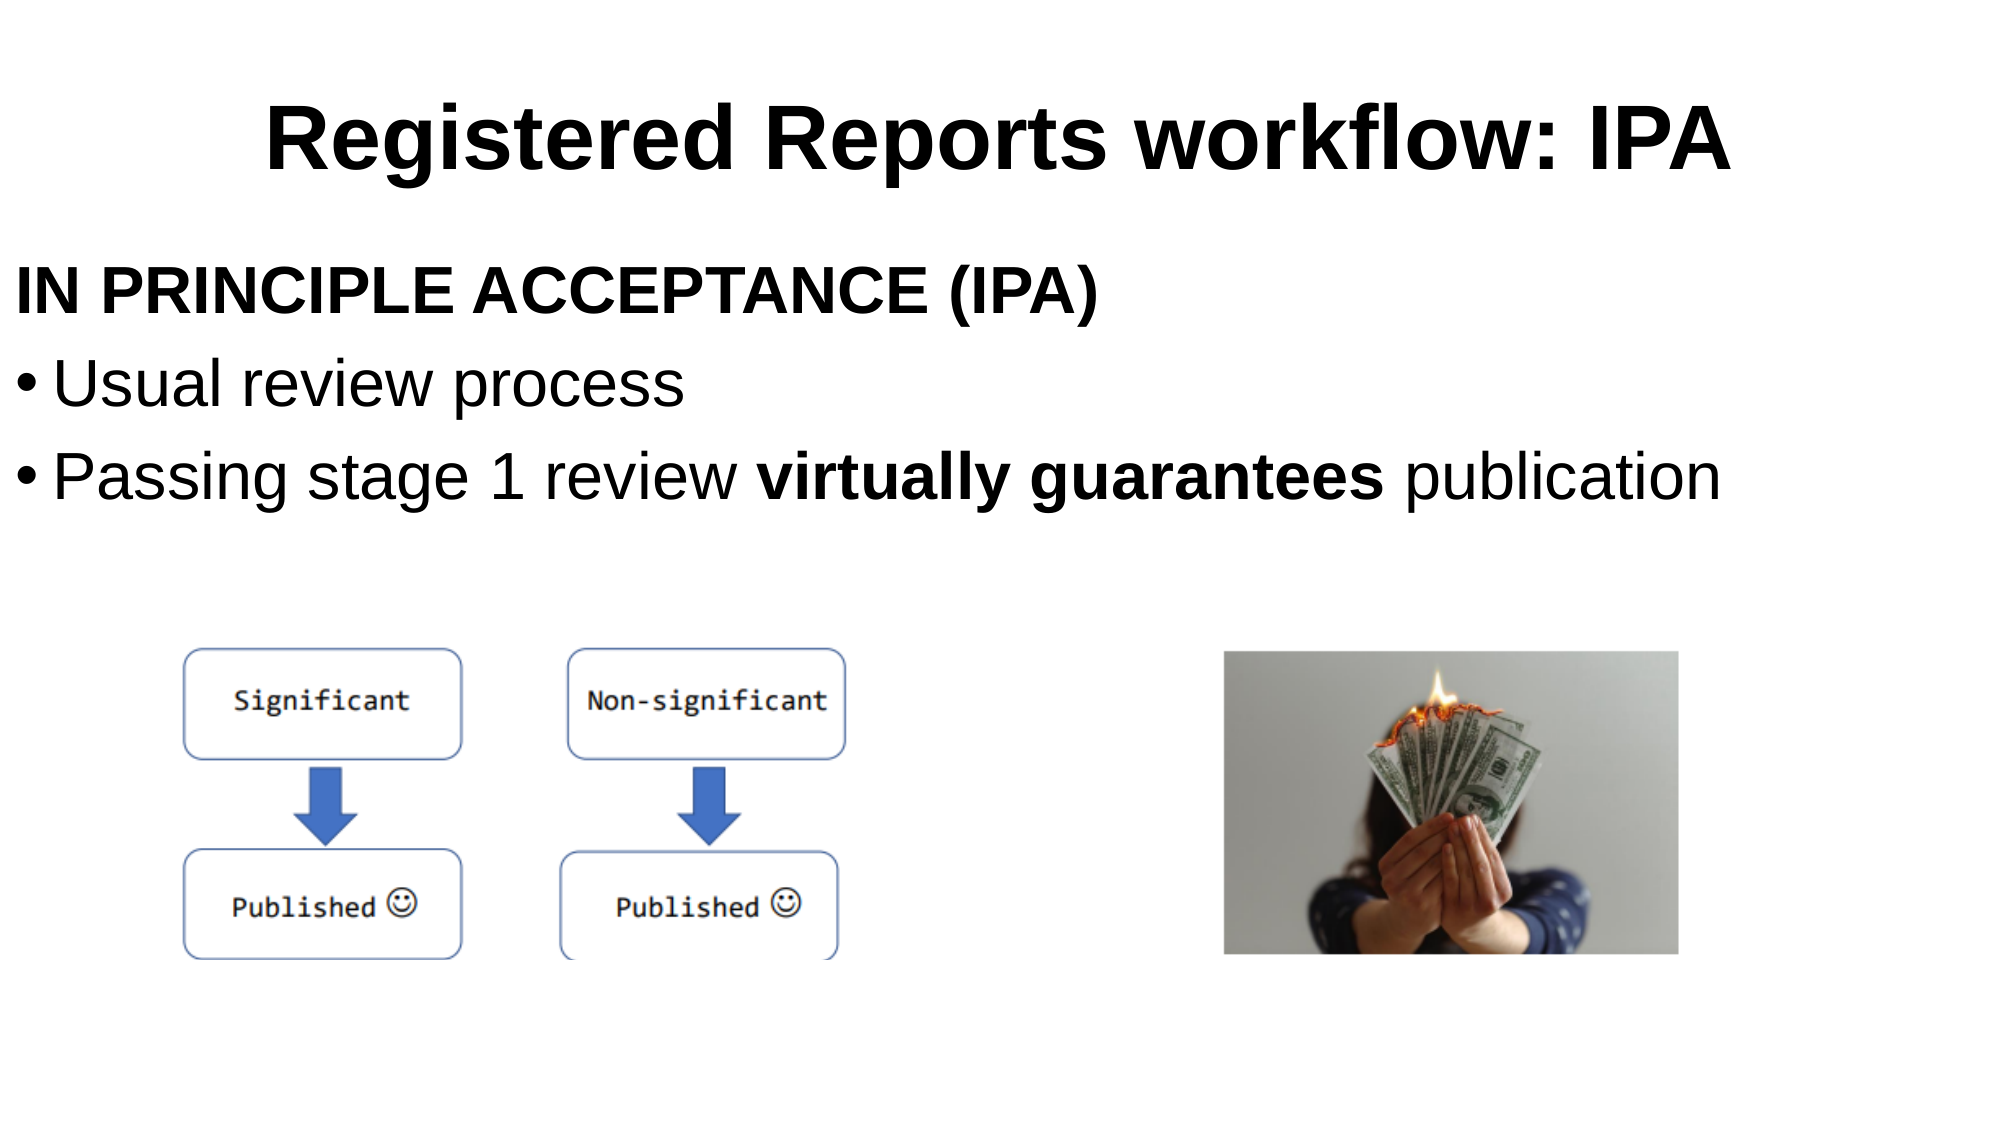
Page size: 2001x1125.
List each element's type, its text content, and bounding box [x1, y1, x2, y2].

picture [137, 630, 859, 960]
list IN PRINCIPLE ACCEPTANCE (IPA) Usual review process Passing stage 1 review virtually guarantees publication [0, 248, 1957, 1012]
title Registered Reports workflow: IPA [137, 31, 1863, 248]
picture [1220, 630, 1732, 960]
